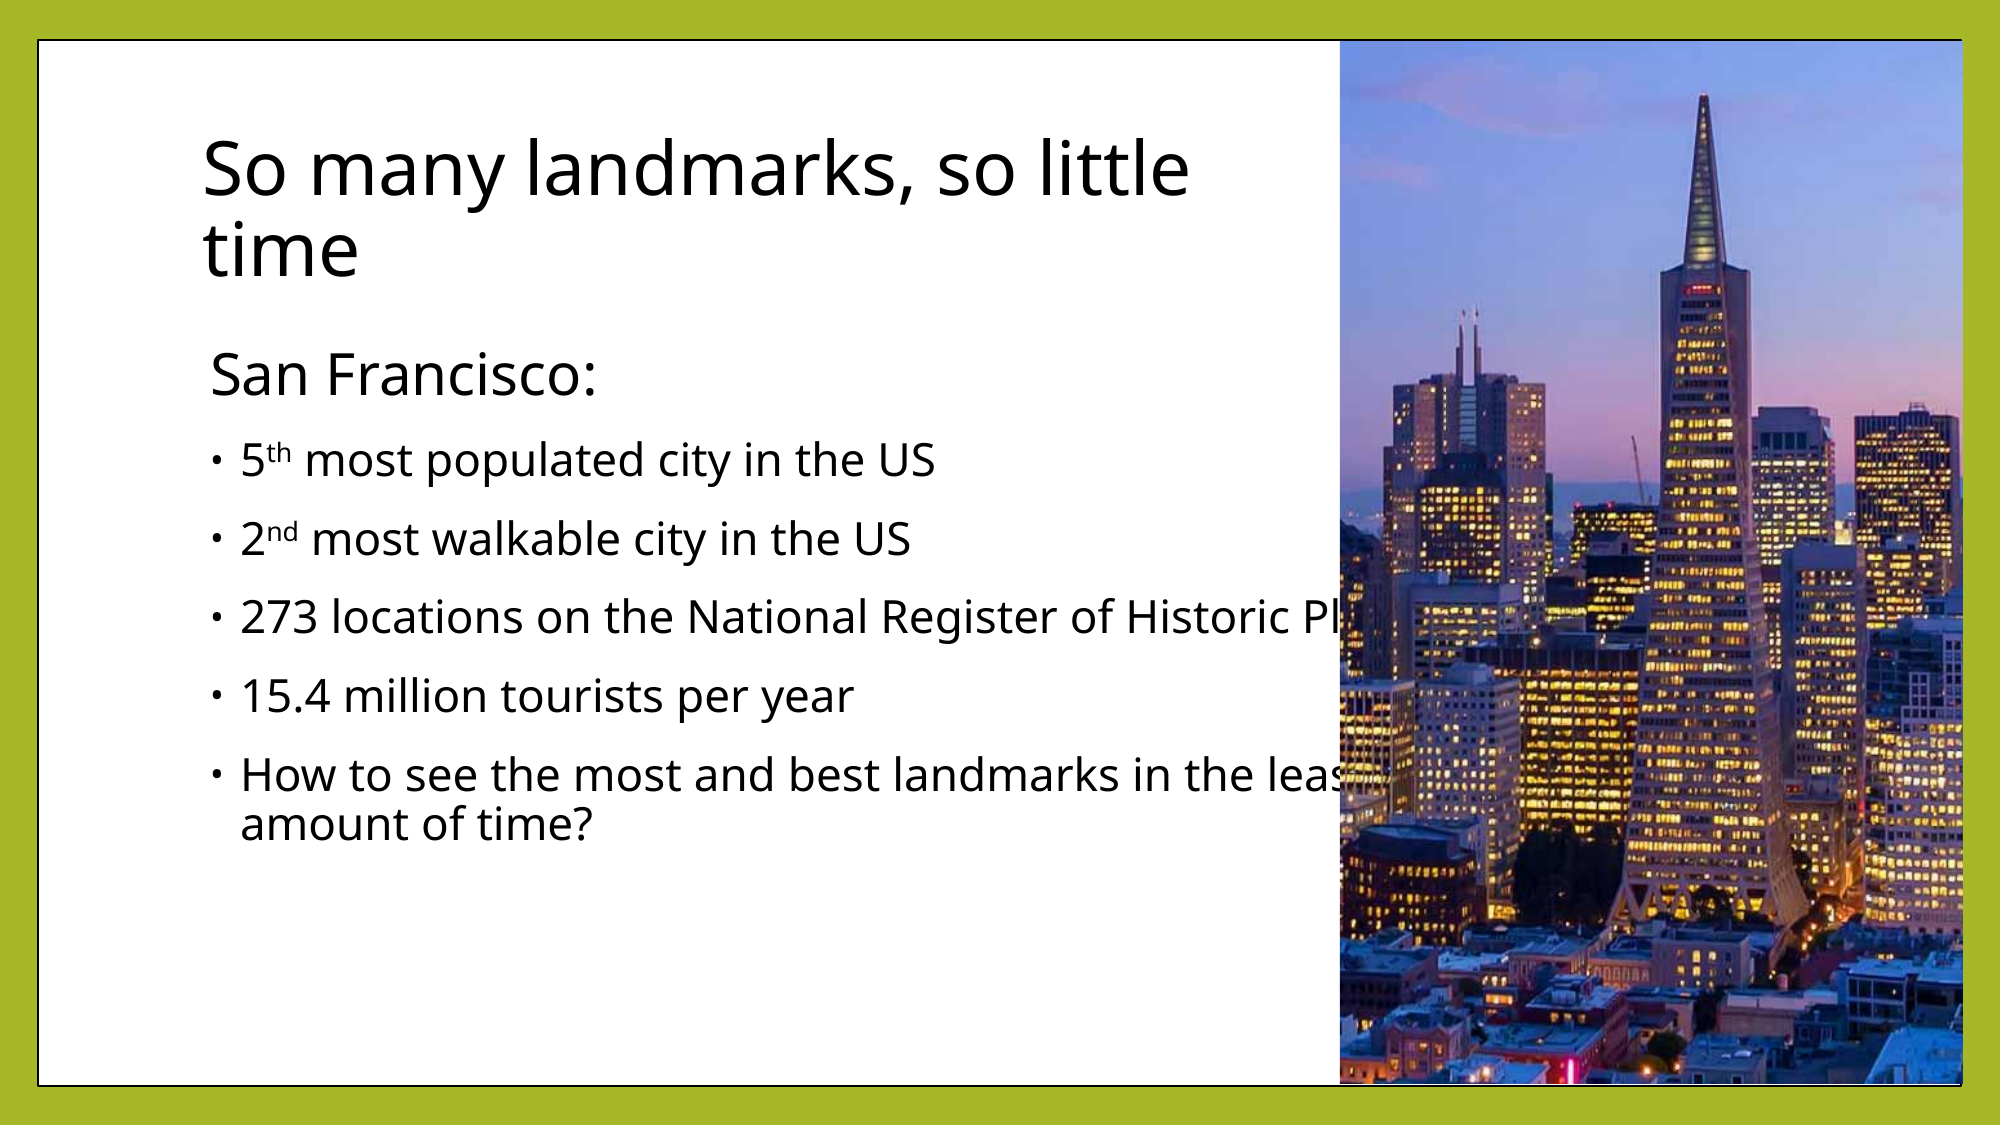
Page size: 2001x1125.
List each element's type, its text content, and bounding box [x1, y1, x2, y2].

picture [1339, 41, 1964, 1084]
list San Francisco: 5th most populated city in the US 2nd most walkable city in the US 273 locations on the National Register of Historic Places 15.4 million tourists per year How to see the most and best landmarks in the least amount of time? [187, 337, 1333, 1000]
title So many landmarks, so little time [187, 99, 1286, 323]
